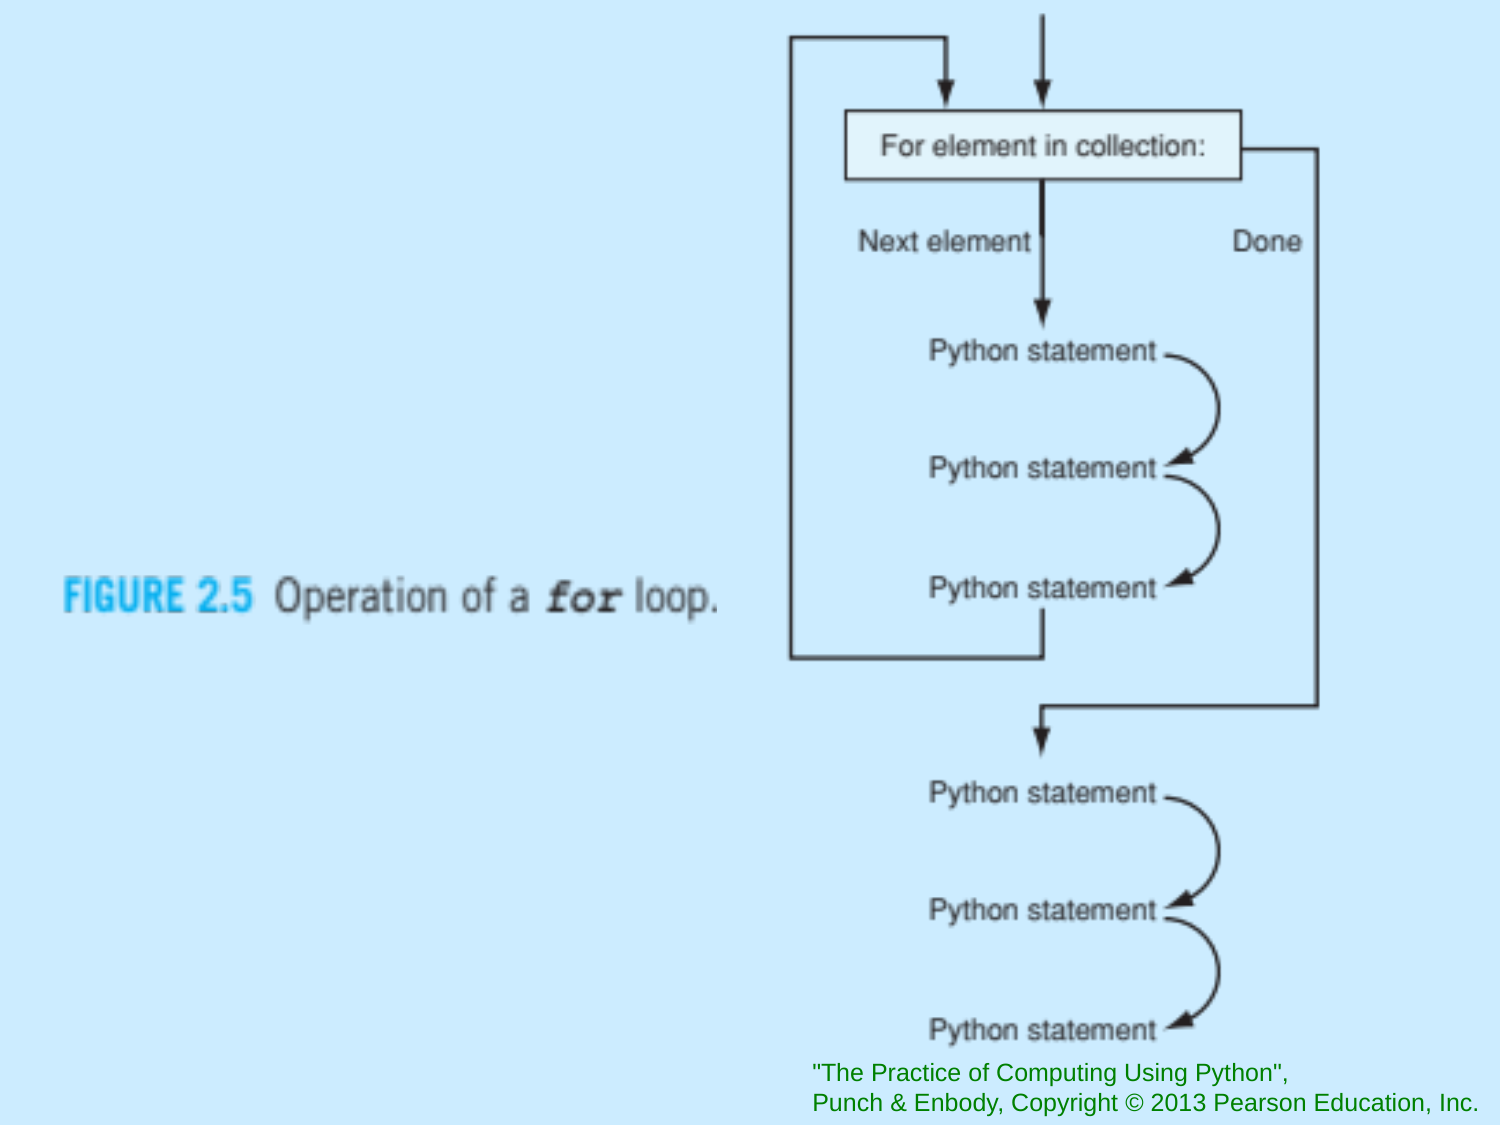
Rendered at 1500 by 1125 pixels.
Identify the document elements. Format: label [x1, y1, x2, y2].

picture [774, 12, 1326, 1052]
picture [62, 574, 718, 626]
